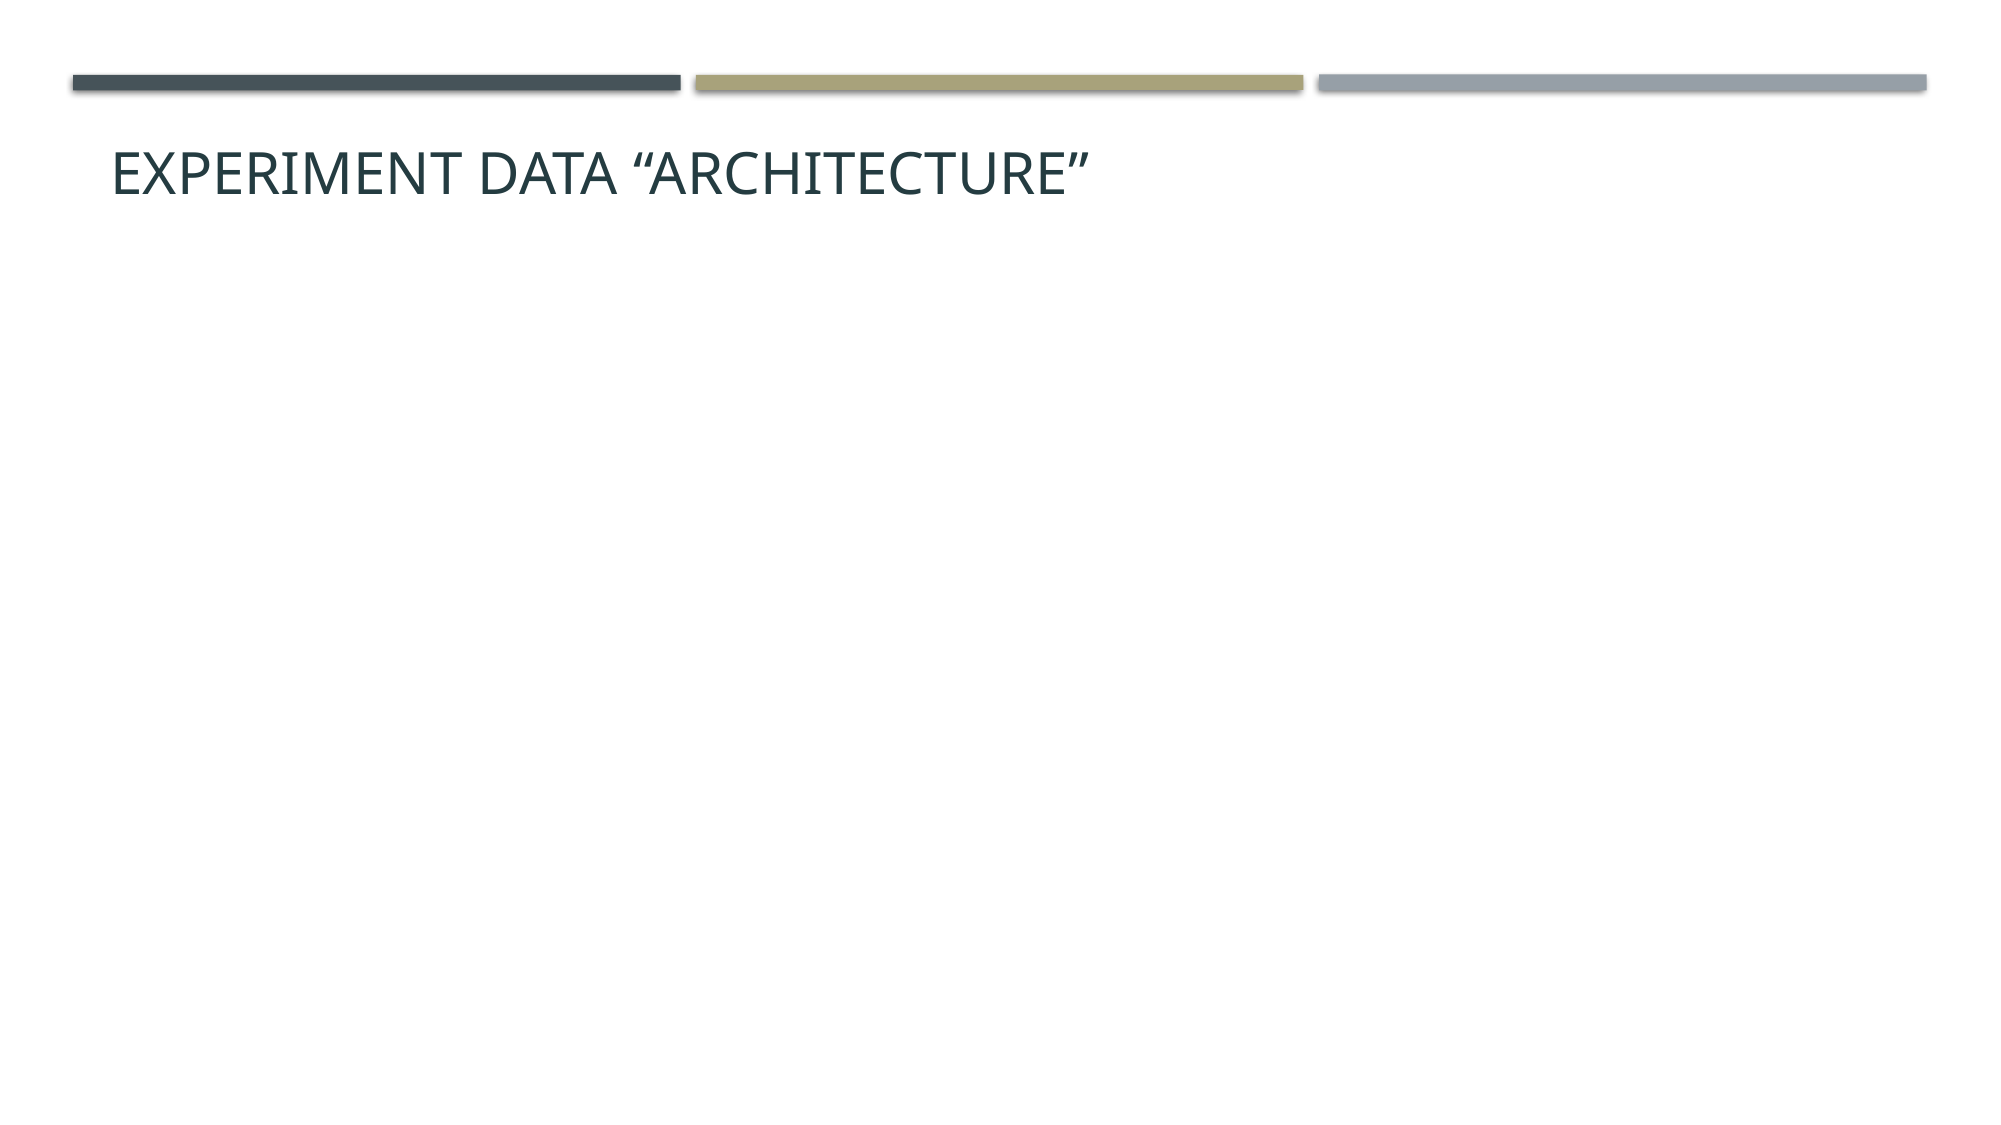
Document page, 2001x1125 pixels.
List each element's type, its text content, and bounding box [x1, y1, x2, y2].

title Experiment Data “Architecture” [95, 115, 1905, 214]
